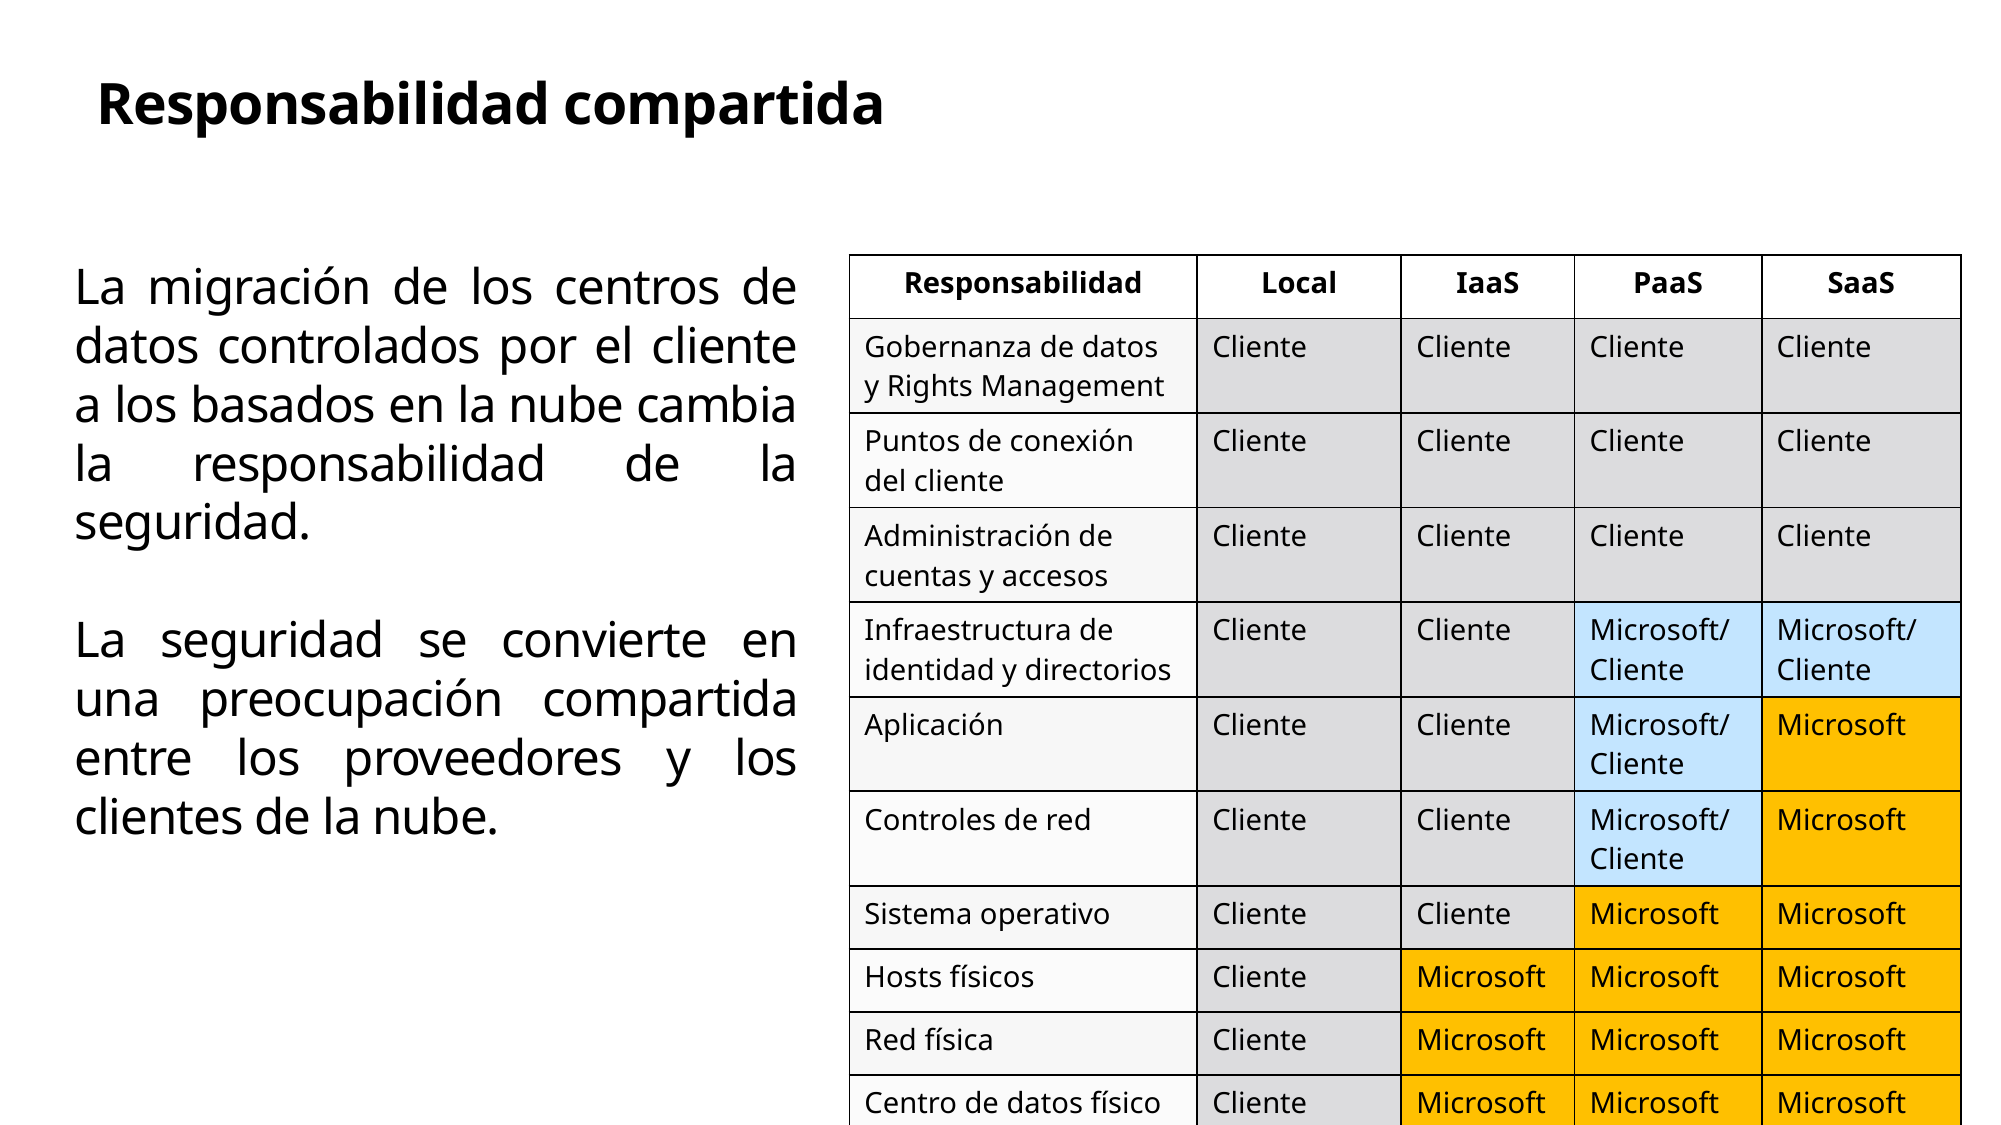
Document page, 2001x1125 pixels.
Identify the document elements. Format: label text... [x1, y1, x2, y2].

table_cell Cliente [1198, 319, 1400, 412]
table_cell Cliente [1198, 698, 1400, 790]
table_header Local [1198, 256, 1400, 318]
table_cell Microsoft [1575, 1076, 1761, 1125]
table_cell Microsoft/ Cliente [1575, 603, 1761, 696]
title Responsabilidad compartida [96, 75, 1904, 166]
table_cell Cliente [1198, 887, 1400, 948]
table_cell Microsoft [1575, 887, 1761, 948]
table_cell Centro de datos físico [850, 1076, 1196, 1125]
table_cell Microsoft/ Cliente [1575, 698, 1761, 790]
table_cell Cliente [1198, 508, 1400, 601]
table_cell Infraestructura de identidad y directorios [850, 603, 1196, 696]
table_cell Microsoft [1402, 950, 1574, 1011]
table_cell Microsoft [1763, 1013, 1960, 1074]
table_cell Hosts físicos [850, 950, 1196, 1011]
table_cell Sistema operativo [850, 887, 1196, 948]
table_cell Microsoft [1763, 1076, 1960, 1125]
table_cell Cliente [1402, 698, 1574, 790]
table_cell Administración de cuentas y accesos [850, 508, 1196, 601]
table_cell Cliente [1575, 319, 1761, 412]
table_cell Microsoft [1763, 792, 1960, 885]
table_cell Cliente [1763, 414, 1960, 507]
table_cell Cliente [1198, 950, 1400, 1011]
table_cell Cliente [1402, 319, 1574, 412]
table_cell Aplicación [850, 698, 1196, 790]
table_cell Cliente [1198, 1013, 1400, 1074]
table_cell Puntos de conexión del cliente [850, 414, 1196, 507]
table_cell Cliente [1198, 414, 1400, 507]
table_cell Cliente [1198, 1076, 1400, 1125]
table_cell Microsoft [1402, 1013, 1574, 1074]
table_cell Cliente [1198, 603, 1400, 696]
table_cell Microsoft [1575, 950, 1761, 1011]
table_cell Microsoft [1763, 950, 1960, 1011]
table_header IaaS [1402, 256, 1574, 318]
table_cell Gobernanza de datos y Rights Management [850, 319, 1196, 412]
table_cell Cliente [1402, 887, 1574, 948]
table_header PaaS [1575, 256, 1761, 318]
table_cell Microsoft [1402, 1076, 1574, 1125]
table_cell Cliente [1402, 508, 1574, 601]
table_cell Cliente [1763, 508, 1960, 601]
list La migración de los centros de datos controlados por el cliente a los basados en la nube cambia la responsabilidad de la seguridad. La seguridad se convierte en una preocupación compartida entre los proveedores y los clientes de la nube. [74, 255, 798, 880]
table_cell Cliente [1763, 319, 1960, 412]
table_cell Microsoft [1763, 698, 1960, 790]
table_cell Cliente [1402, 414, 1574, 507]
table_header Responsabilidad [850, 256, 1196, 318]
table_cell Cliente [1402, 792, 1574, 885]
table_cell Microsoft [1575, 1013, 1761, 1074]
table_cell Microsoft [1763, 887, 1960, 948]
table_cell Microsoft/ Cliente [1763, 603, 1960, 696]
table_cell Cliente [1575, 414, 1761, 507]
table_cell Microsoft/ Cliente [1575, 792, 1761, 885]
table_header SaaS [1763, 256, 1960, 318]
table_cell Red física [850, 1013, 1196, 1074]
table_cell Cliente [1198, 792, 1400, 885]
table_cell Cliente [1575, 508, 1761, 601]
table_cell Controles de red [850, 792, 1196, 885]
table_cell Cliente [1402, 603, 1574, 696]
